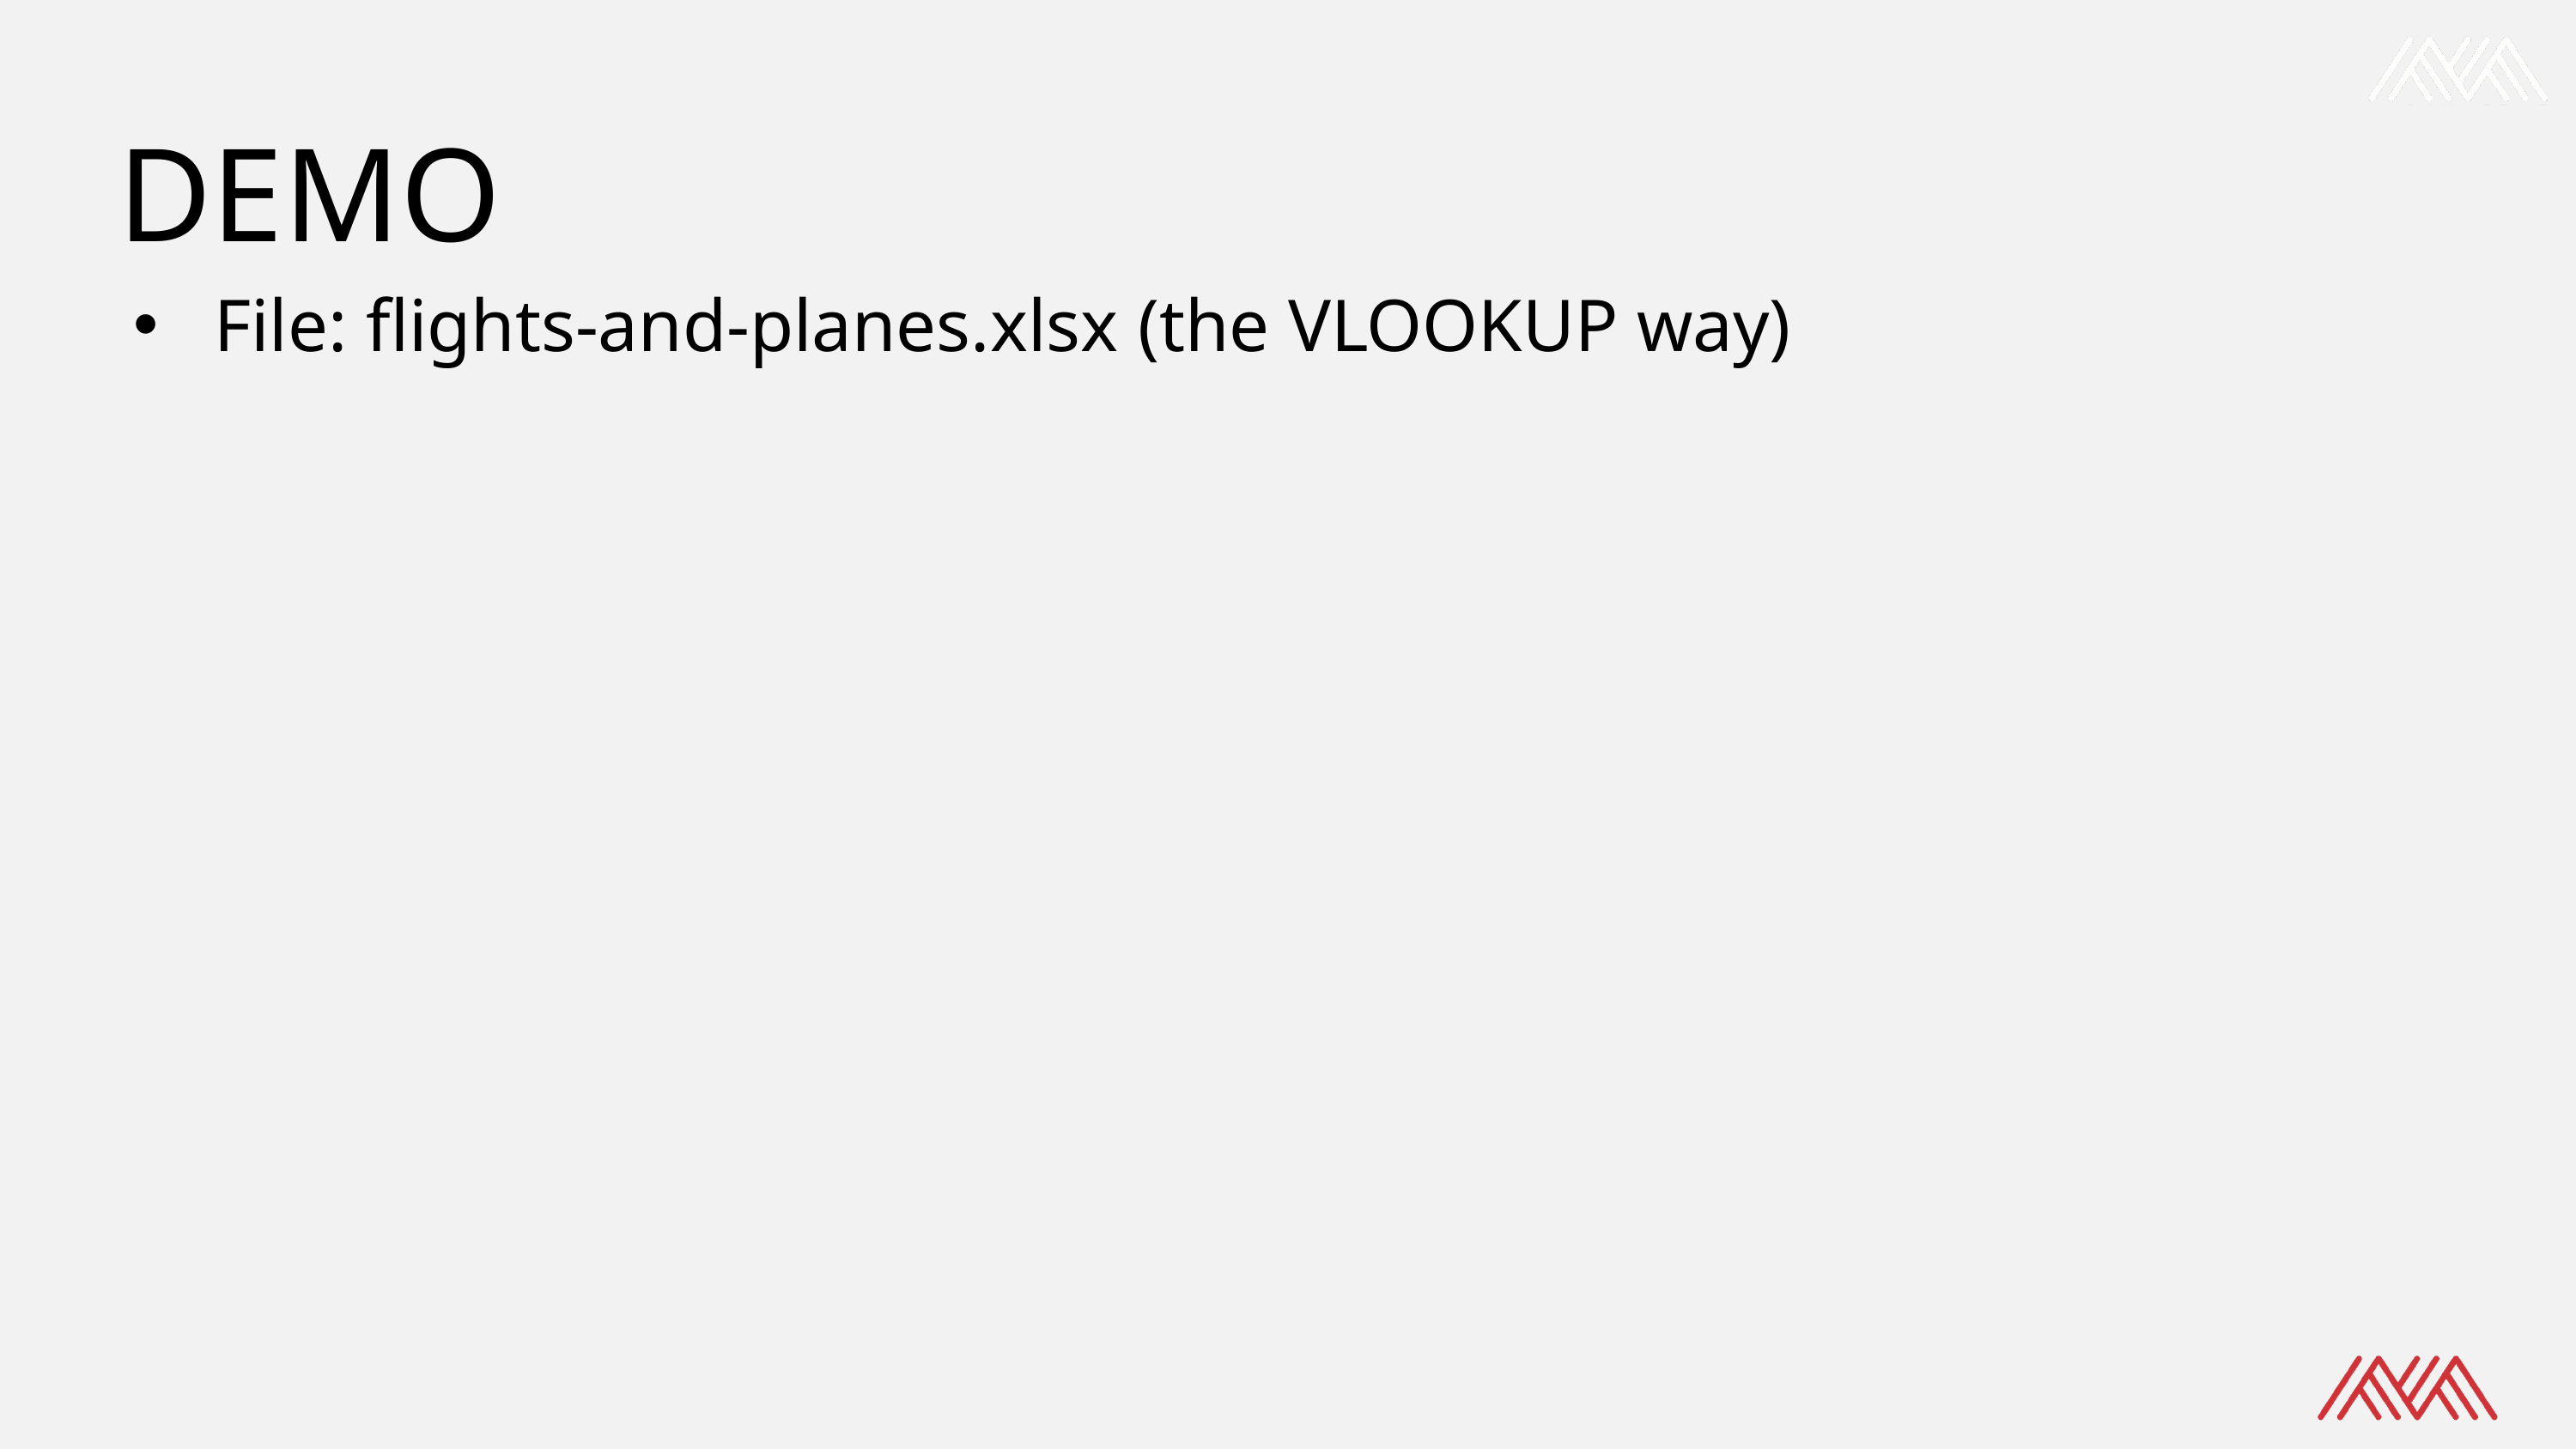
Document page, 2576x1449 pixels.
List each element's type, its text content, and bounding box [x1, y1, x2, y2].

picture [2318, 0, 2576, 194]
picture [2266, 1304, 2551, 1422]
text_box DEMO [118, 87, 2320, 268]
text_box File: flights-and-planes.xlsx (the VLOOKUP way) [120, 273, 1935, 373]
